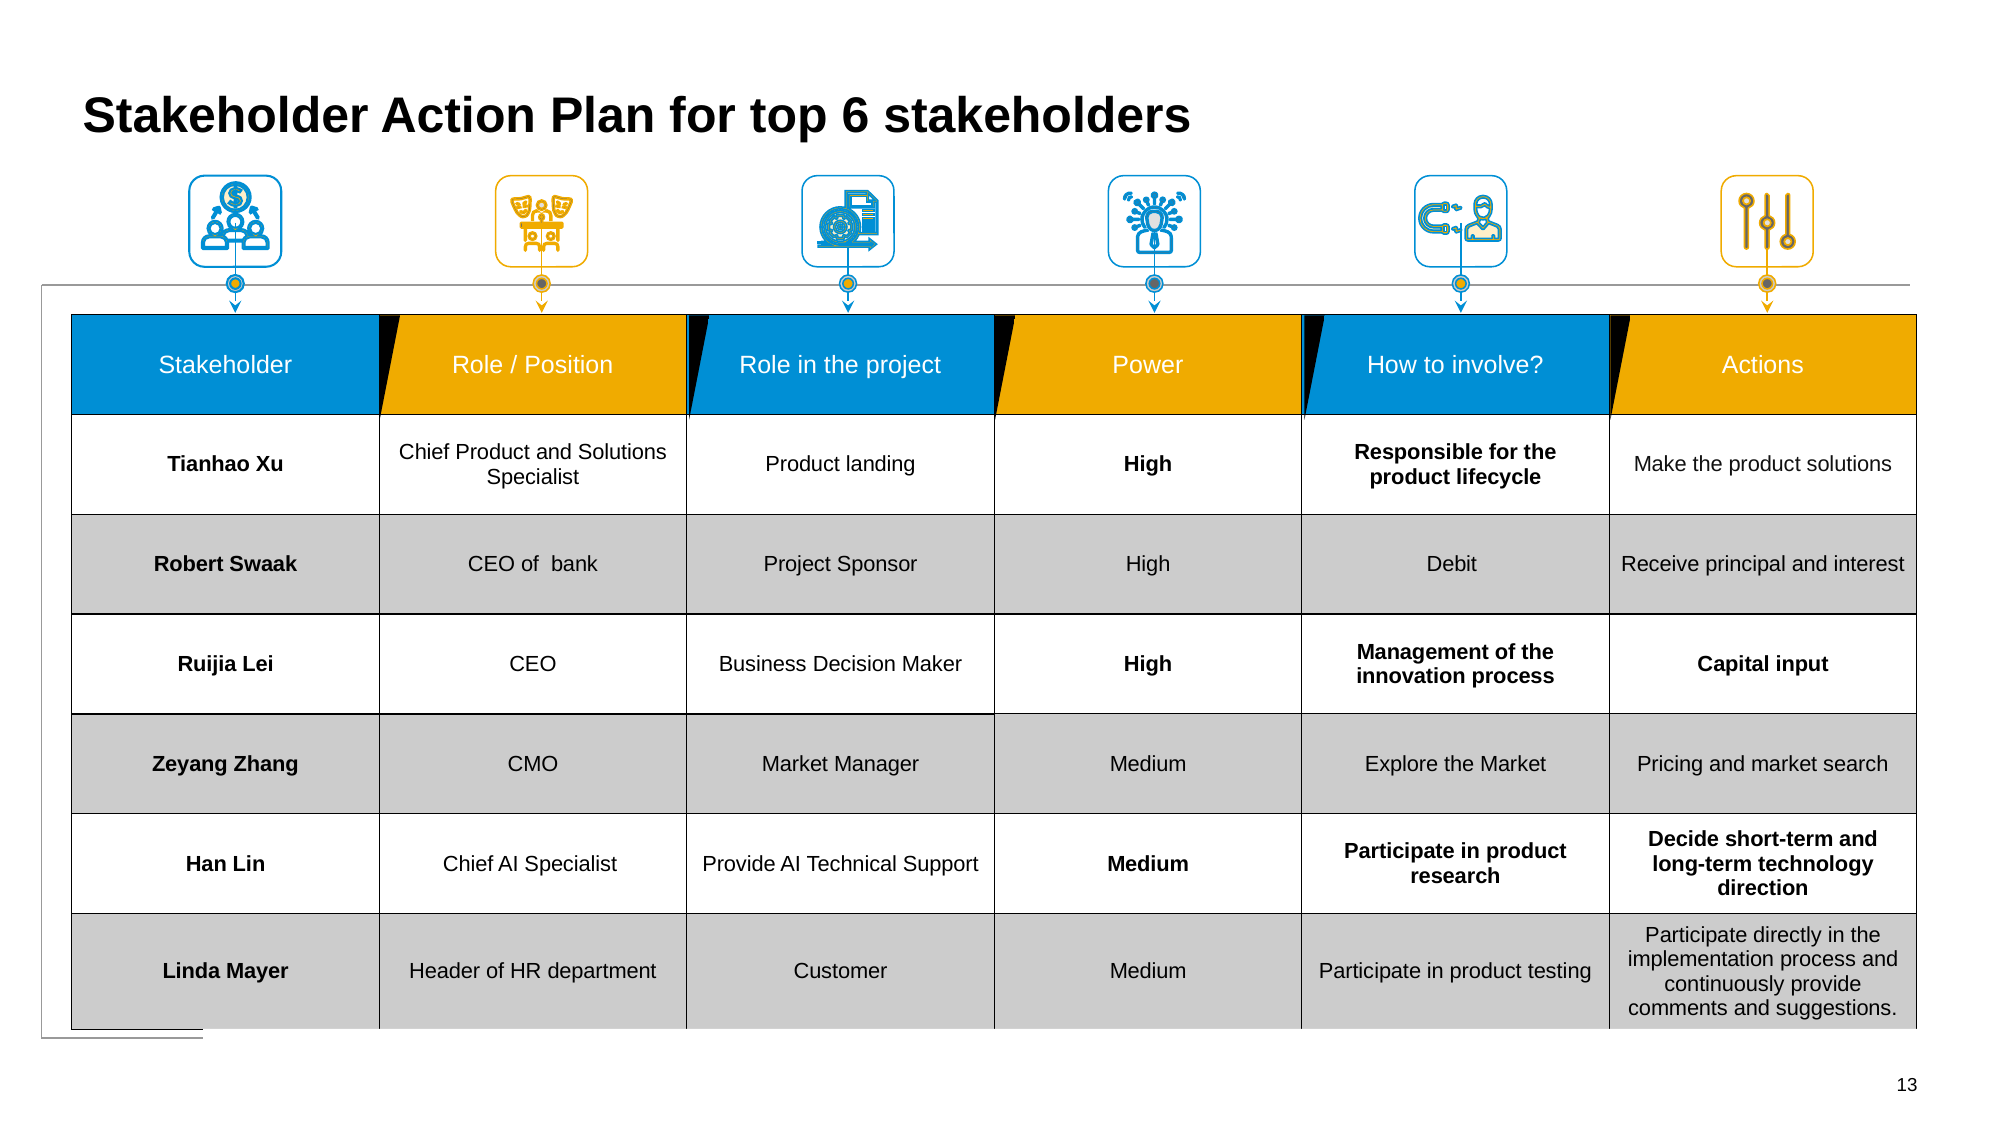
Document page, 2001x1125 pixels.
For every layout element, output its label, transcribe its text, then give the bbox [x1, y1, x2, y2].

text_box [495, 175, 588, 314]
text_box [1108, 175, 1201, 314]
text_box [801, 175, 895, 314]
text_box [1720, 175, 1814, 314]
title Stakeholder Action Plan for top 6 stakeholders [82, 82, 1918, 271]
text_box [1414, 175, 1508, 314]
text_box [189, 175, 282, 314]
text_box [40, 284, 2001, 1048]
